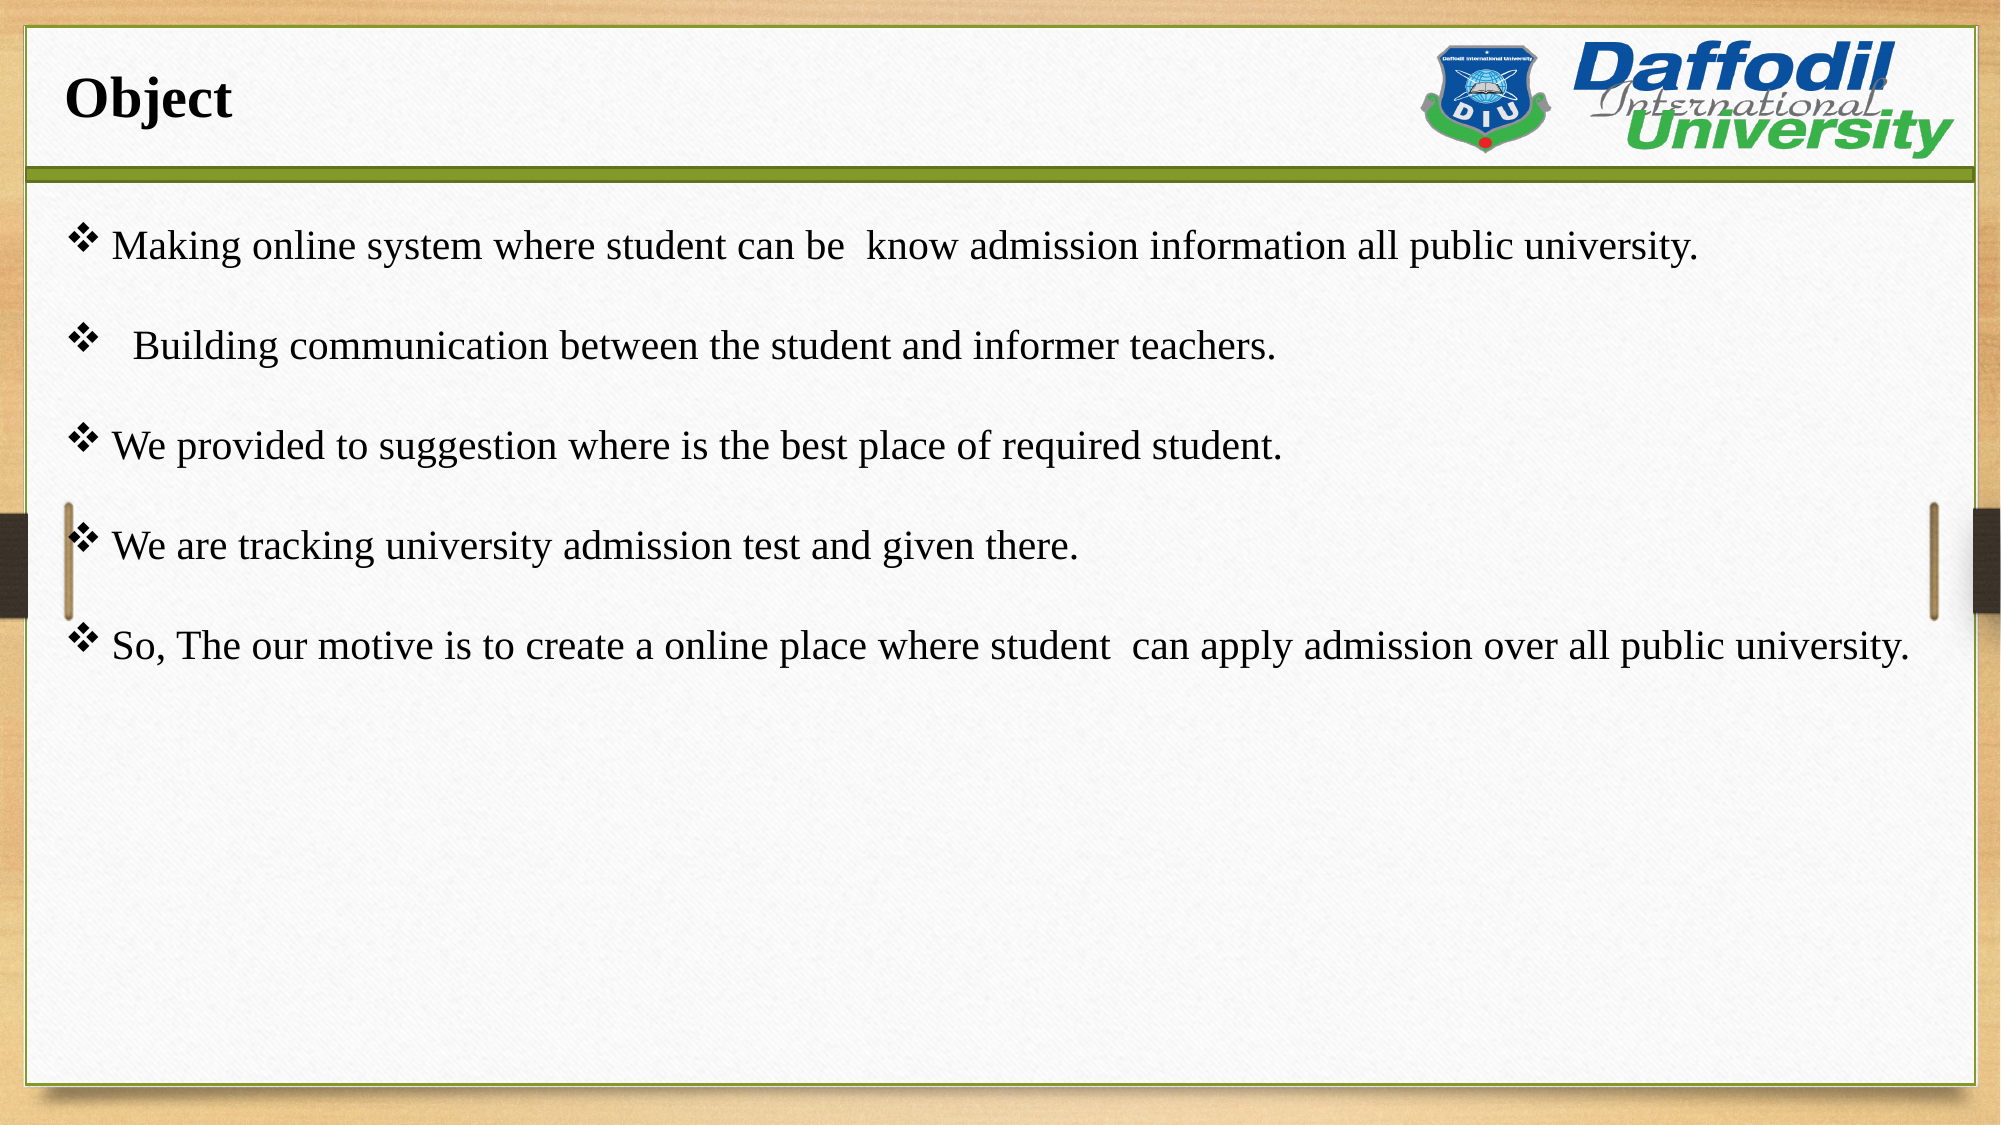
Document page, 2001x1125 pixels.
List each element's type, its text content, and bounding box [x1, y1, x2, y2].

text_box Object [50, 52, 632, 137]
text_box Making online system where student can be know admission information all public university. Building communication between the student and informer teachers. We provided to suggestion where is the best place of required student. We are tracking university admission test and given there. So, The our motive is to create a online place where student can apply admission over all public university. [49, 210, 1948, 676]
picture [0, 0, 2001, 1125]
